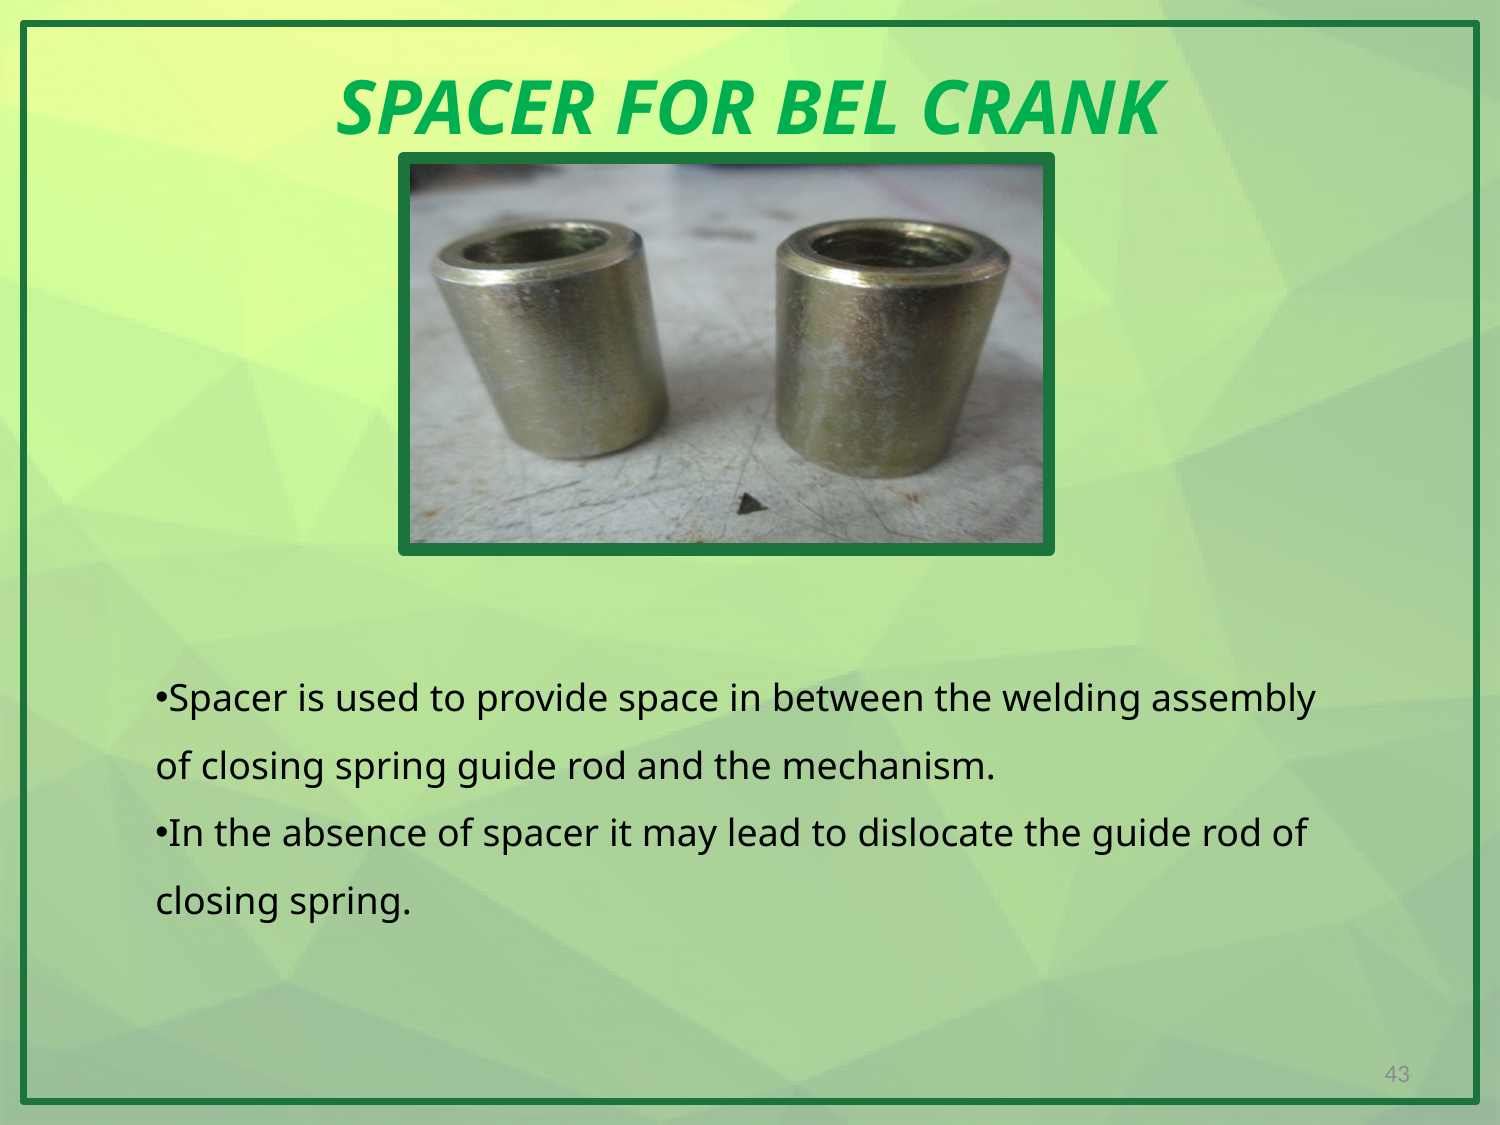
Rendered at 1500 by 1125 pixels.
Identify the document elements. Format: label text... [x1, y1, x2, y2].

slide_number 43 [1074, 1042, 1425, 1103]
title SPACER FOR BEL CRANK [75, 45, 1425, 164]
table_cell Ø45x25 mm [0, 0, 1500, 1125]
text_box Spacer is used to provide space in between the welding assembly of closing spring guide rod and the mechanism. In the absence of spacer it may lead to dislocate the guide rod of closing spring. [140, 644, 1336, 1125]
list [409, 163, 1044, 544]
